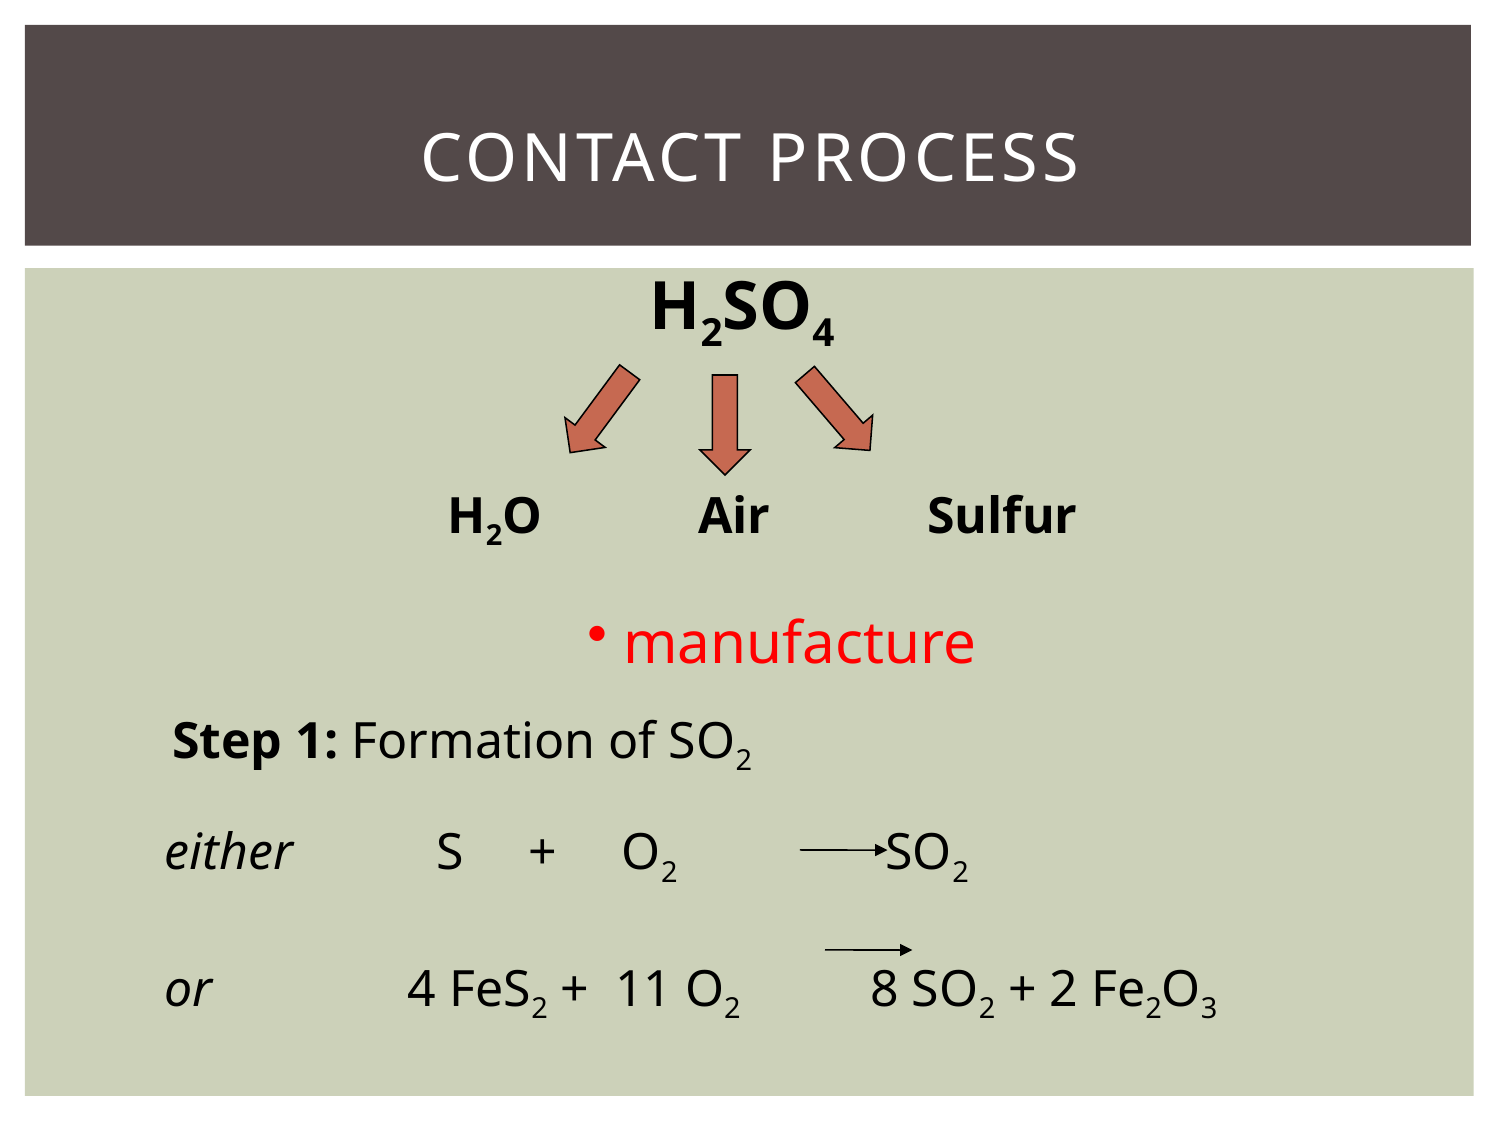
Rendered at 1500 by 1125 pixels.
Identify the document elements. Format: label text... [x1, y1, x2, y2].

text_box Air [683, 475, 786, 551]
text_box [795, 366, 873, 451]
text_box H2SO4 [634, 256, 850, 362]
text_box Step 1: Formation of SO2 [157, 700, 767, 784]
text_box manufacture [572, 598, 991, 683]
text_box [699, 375, 751, 475]
text_box Sulfur [912, 475, 1093, 551]
text_box [564, 364, 640, 453]
text_box either S + O2 SO2 or 4 FeS2 + 11 O2 8 SO2 + 2 Fe2O3 [150, 812, 1400, 1032]
text_box [799, 843, 888, 857]
text_box H2O [432, 475, 558, 559]
text_box [824, 943, 913, 957]
text_box Contact process [112, 61, 1388, 249]
